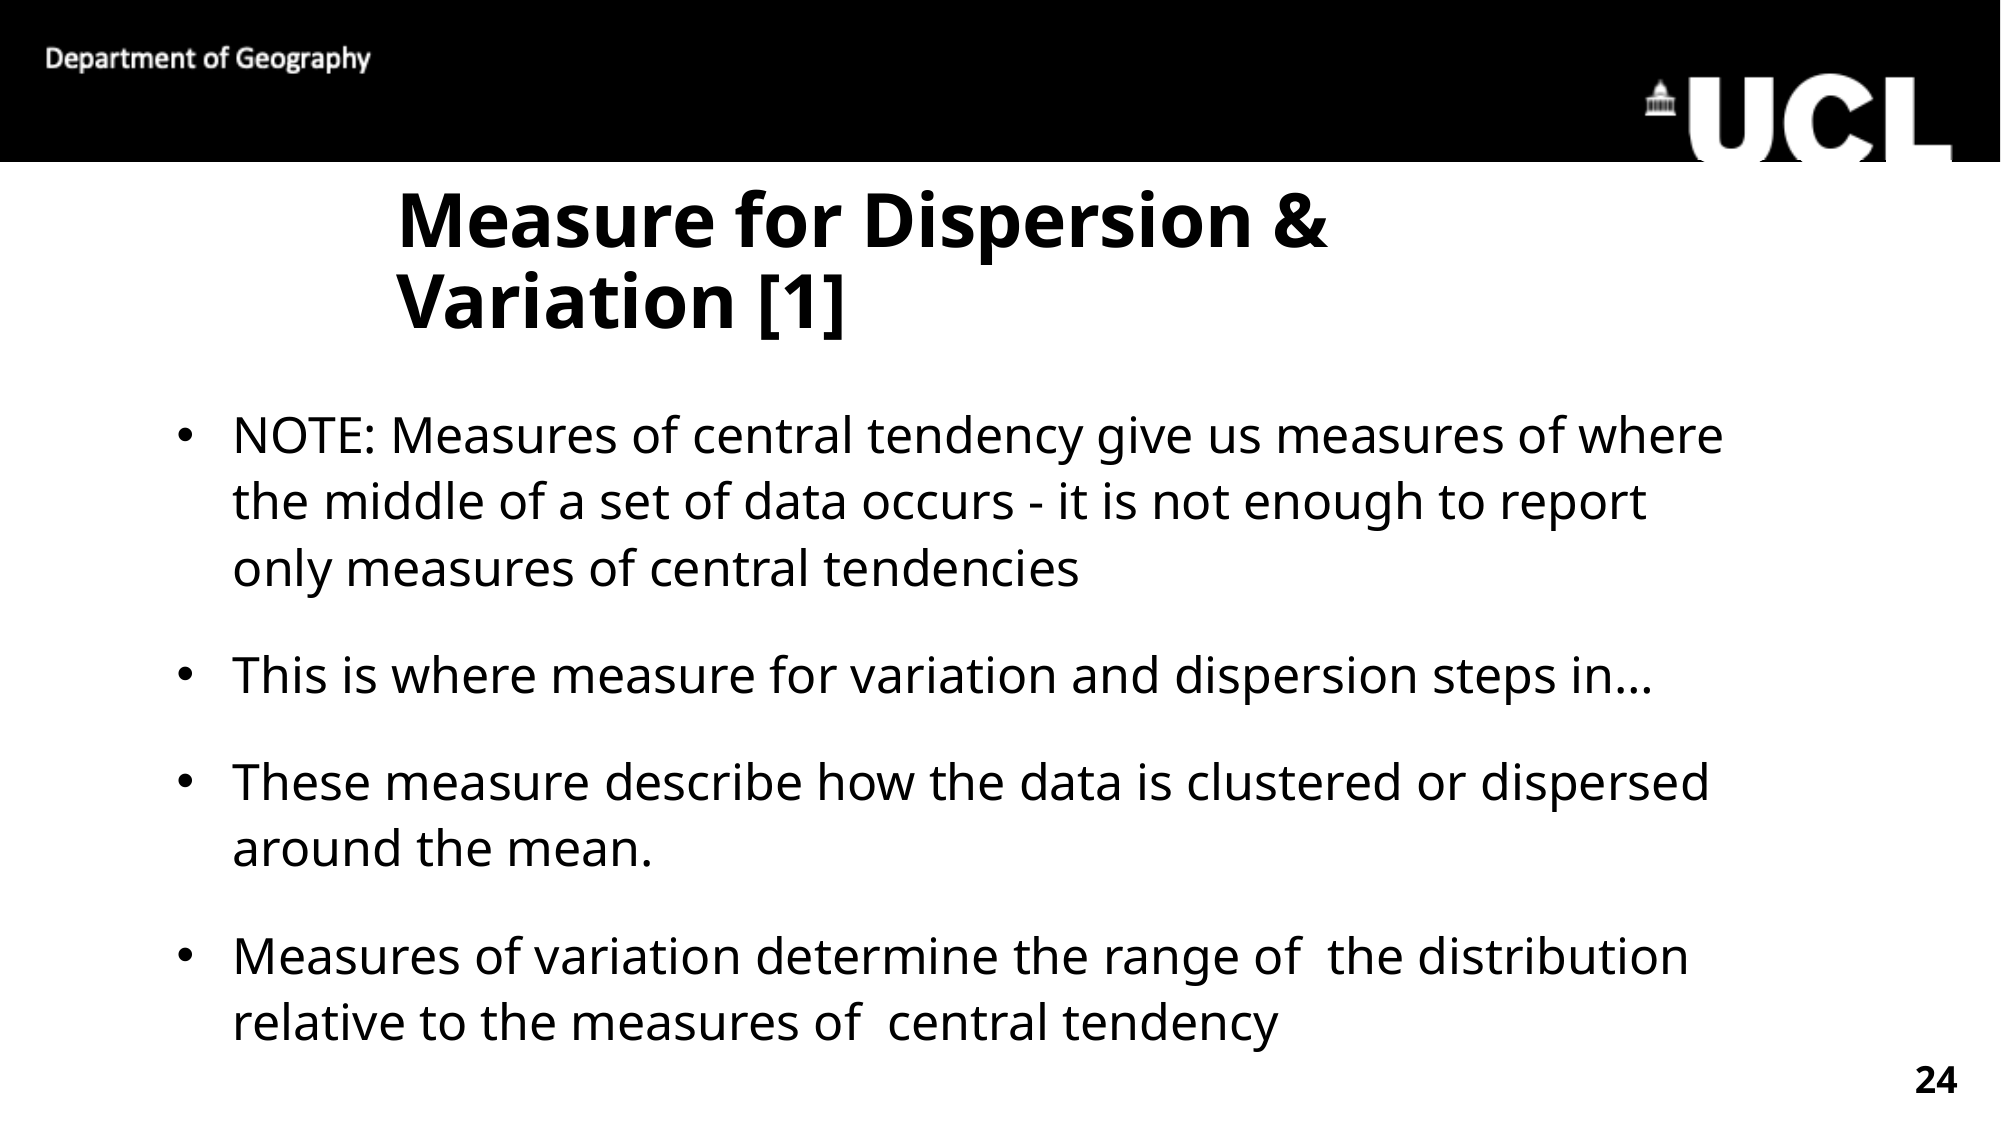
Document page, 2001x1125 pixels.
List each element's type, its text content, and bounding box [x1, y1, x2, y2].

text_box 24 [1890, 1041, 1983, 1122]
picture [0, 0, 2000, 160]
text_box Measure for Dispersion & Variation [1] [393, 180, 1633, 345]
text_box NOTE: Measures of central tendency give us measures of where the middle of a set of data occurs - it is not enough to report only measures of central tendencies This is where measure for variation and dispersion steps in… These measure describe how the data is clustered or dispersed around the mean. Measures of variation determine the range of the distribution relative to the measures of central tendency [174, 395, 1767, 1051]
